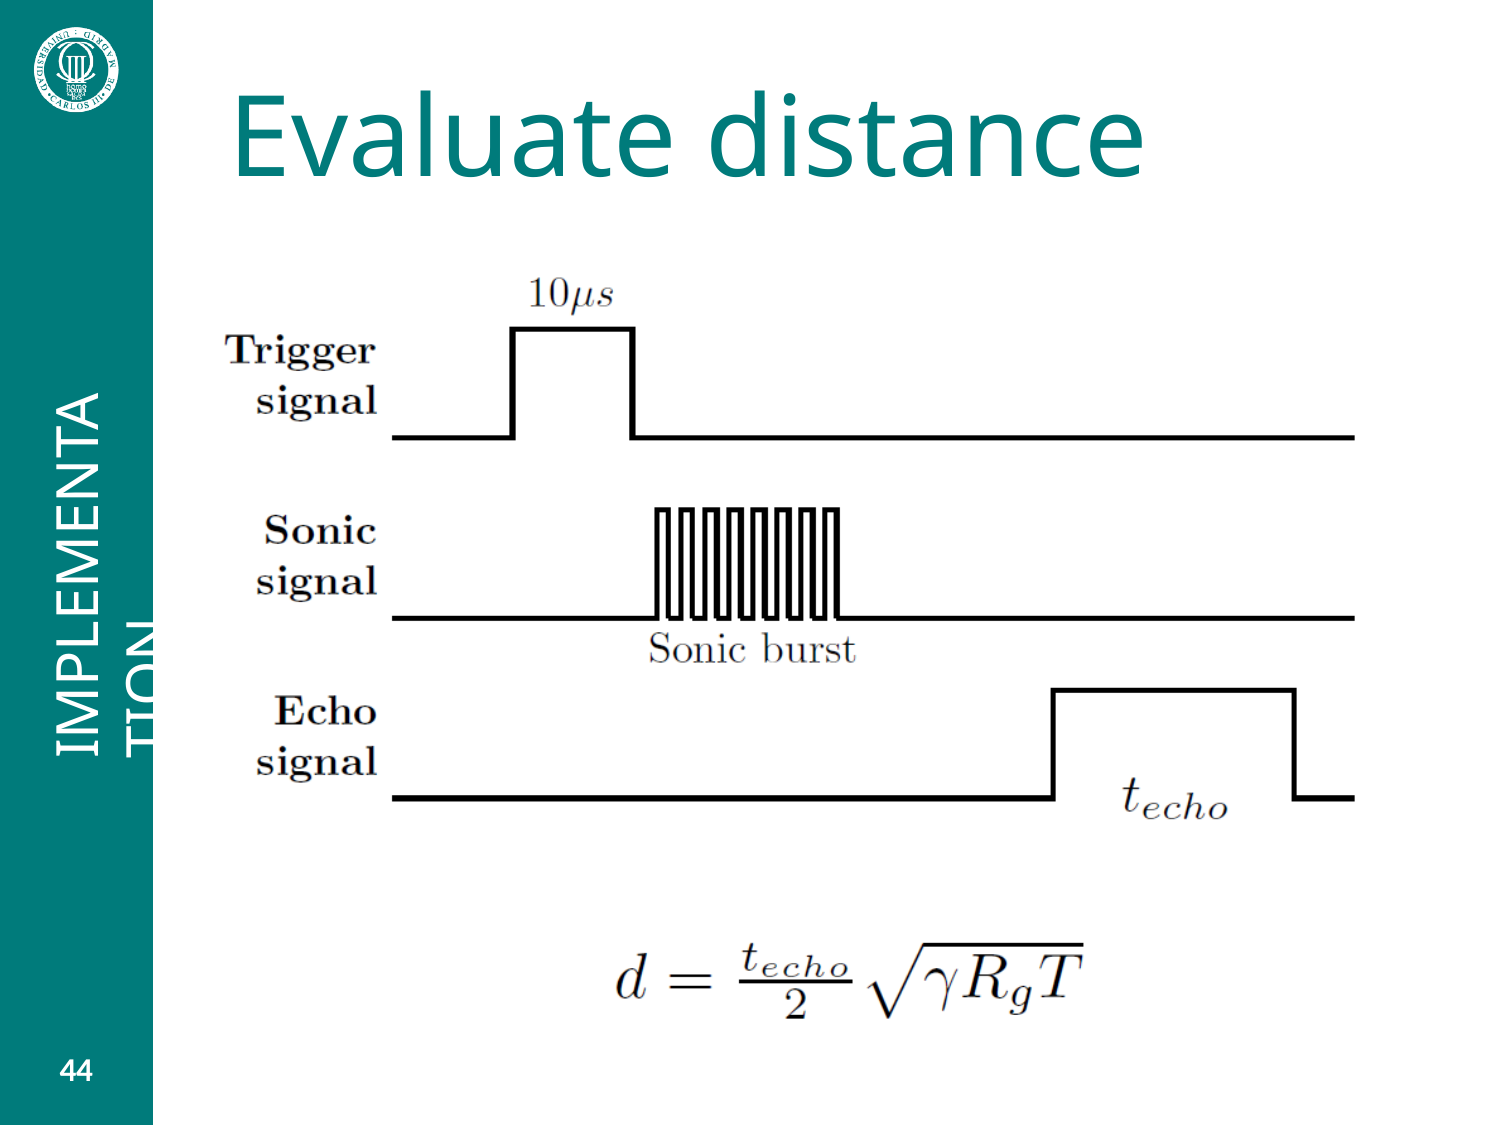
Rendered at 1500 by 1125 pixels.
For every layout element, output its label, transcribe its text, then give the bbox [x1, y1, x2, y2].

text_box [0, 0, 154, 1125]
slide_number 44 [42, 1038, 110, 1099]
text_box Evaluate distance [213, 56, 1481, 206]
text_box Implementation [33, 351, 188, 774]
picture [31, 24, 122, 115]
picture [213, 270, 1375, 1039]
